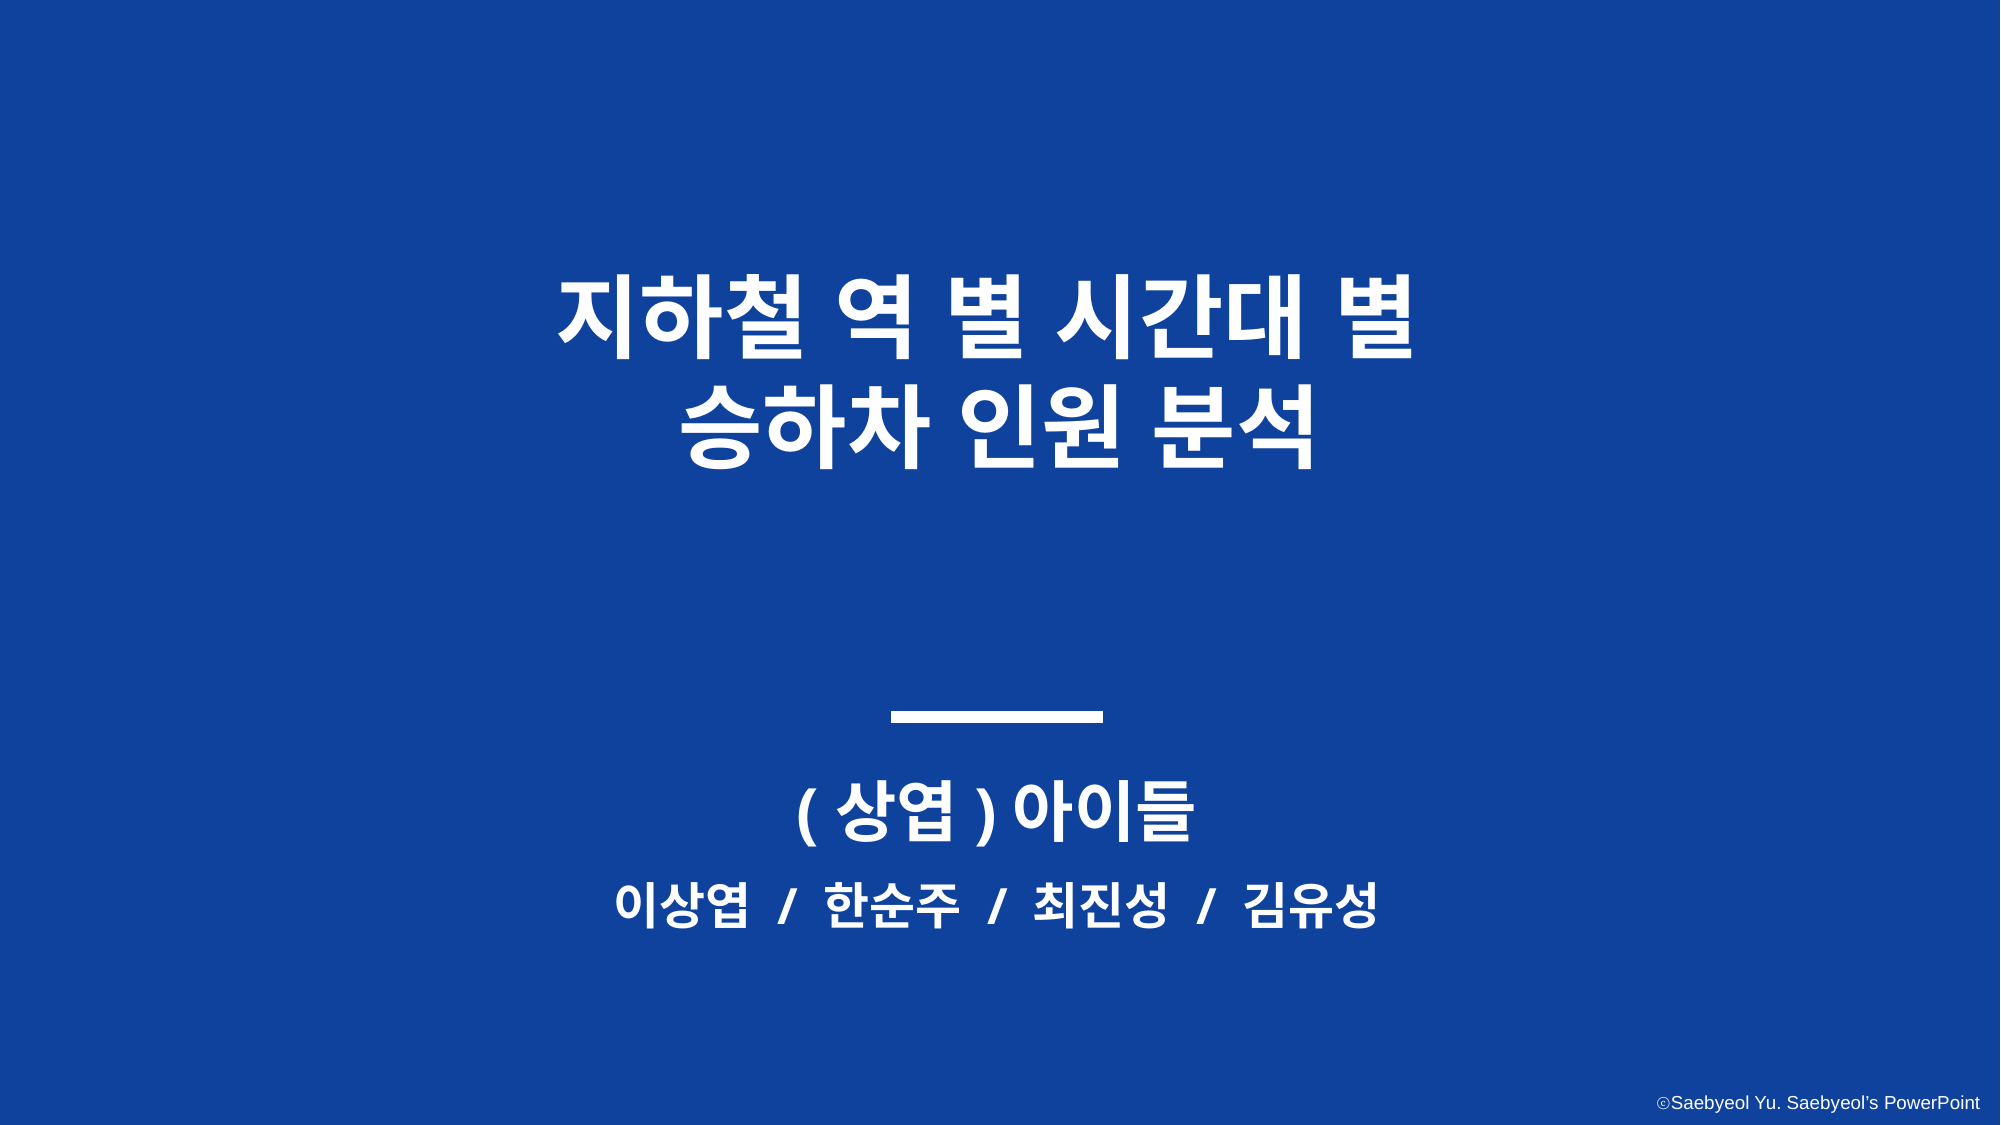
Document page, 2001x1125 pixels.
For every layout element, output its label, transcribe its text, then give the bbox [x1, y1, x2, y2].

text_box 지하철 역 별 시간대 별 승하차 인원 분석 [336, 252, 1664, 488]
text_box (상엽)아이들 이상엽 / 한순주 / 최진성 / 김유성 [578, 762, 1415, 942]
